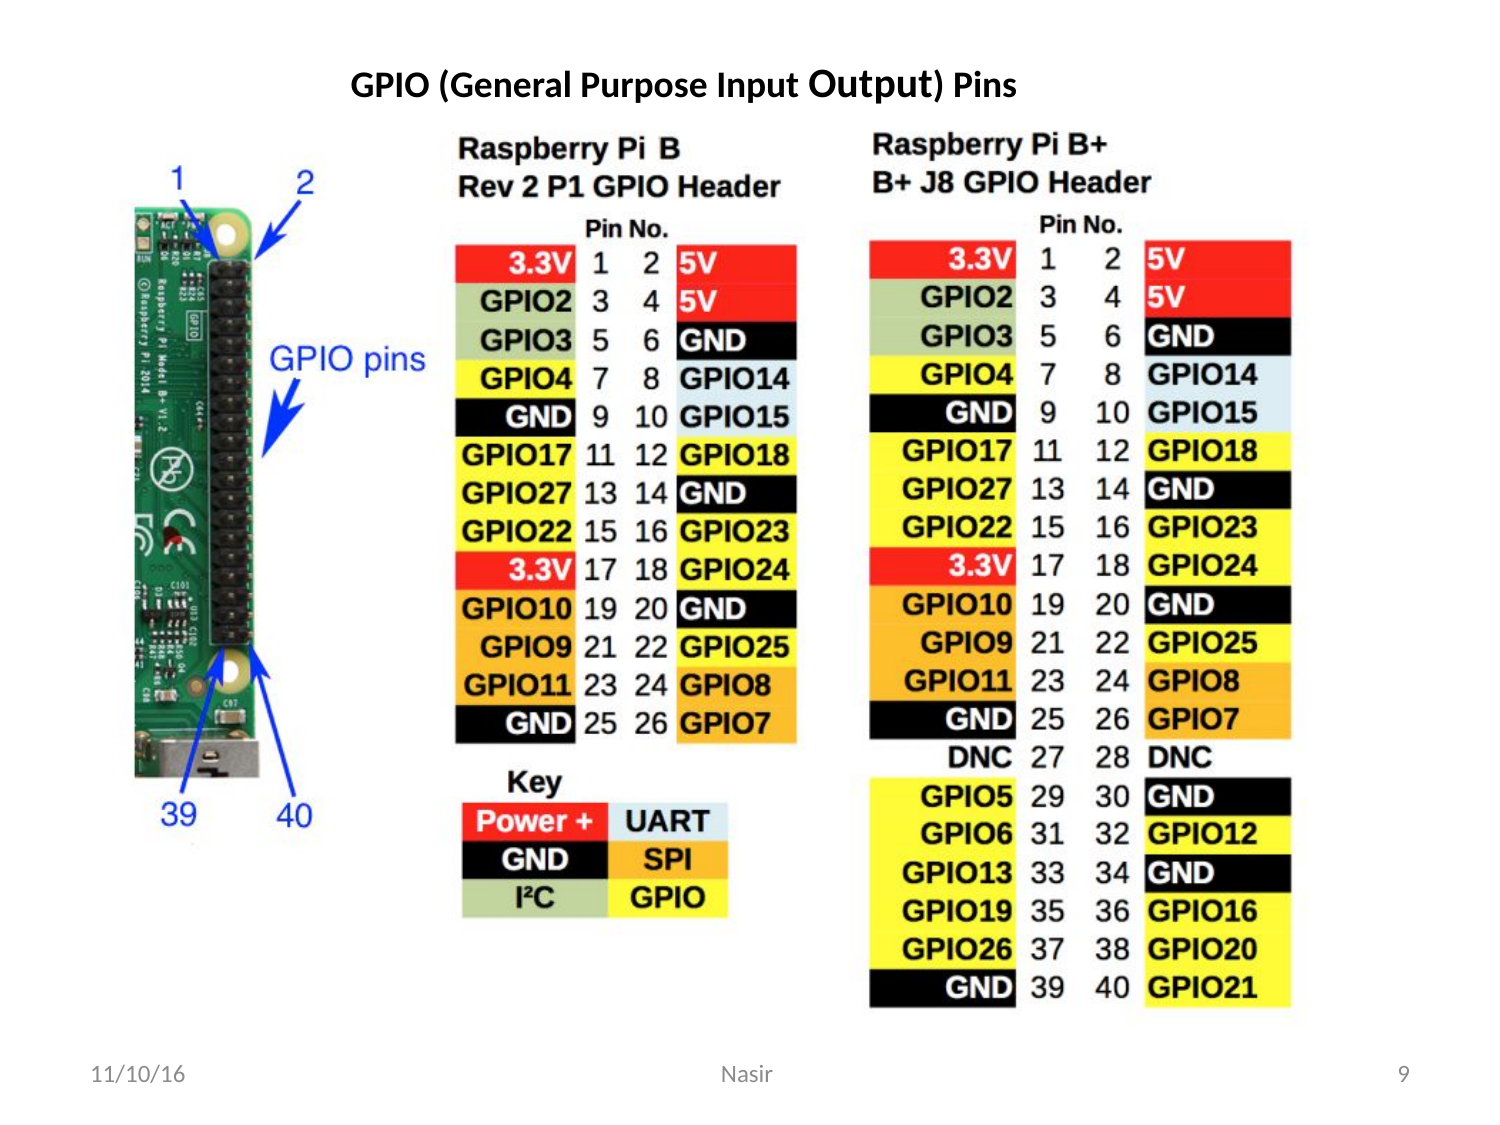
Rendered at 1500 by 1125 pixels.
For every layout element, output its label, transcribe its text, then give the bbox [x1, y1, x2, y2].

footer Nasir [512, 1044, 988, 1103]
text_box GPIO (General Purpose Input Output) Pins [123, 48, 1262, 107]
slide_number 9 [1074, 1042, 1425, 1103]
picture [74, 108, 1350, 1038]
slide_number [75, 1044, 425, 1103]
